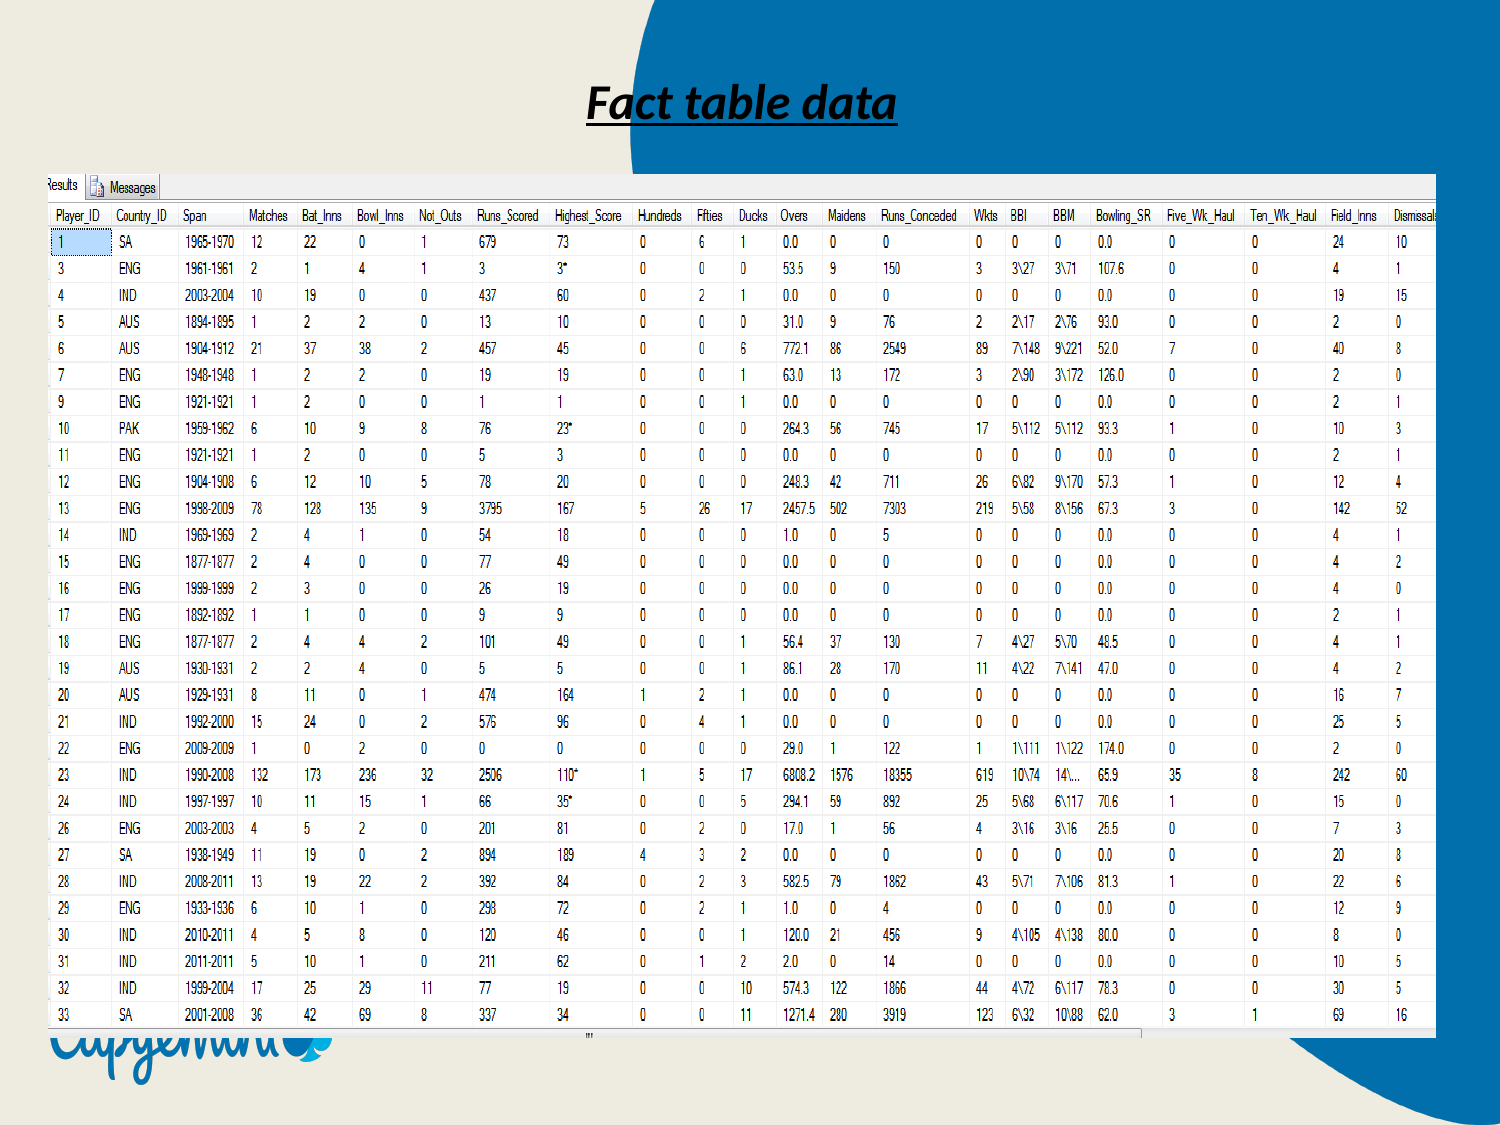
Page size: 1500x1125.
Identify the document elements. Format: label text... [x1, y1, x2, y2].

text_box Fact table data [273, 62, 1211, 138]
picture [139, 1061, 147, 1079]
picture [48, 0, 1500, 1125]
picture [50, 1042, 147, 1085]
